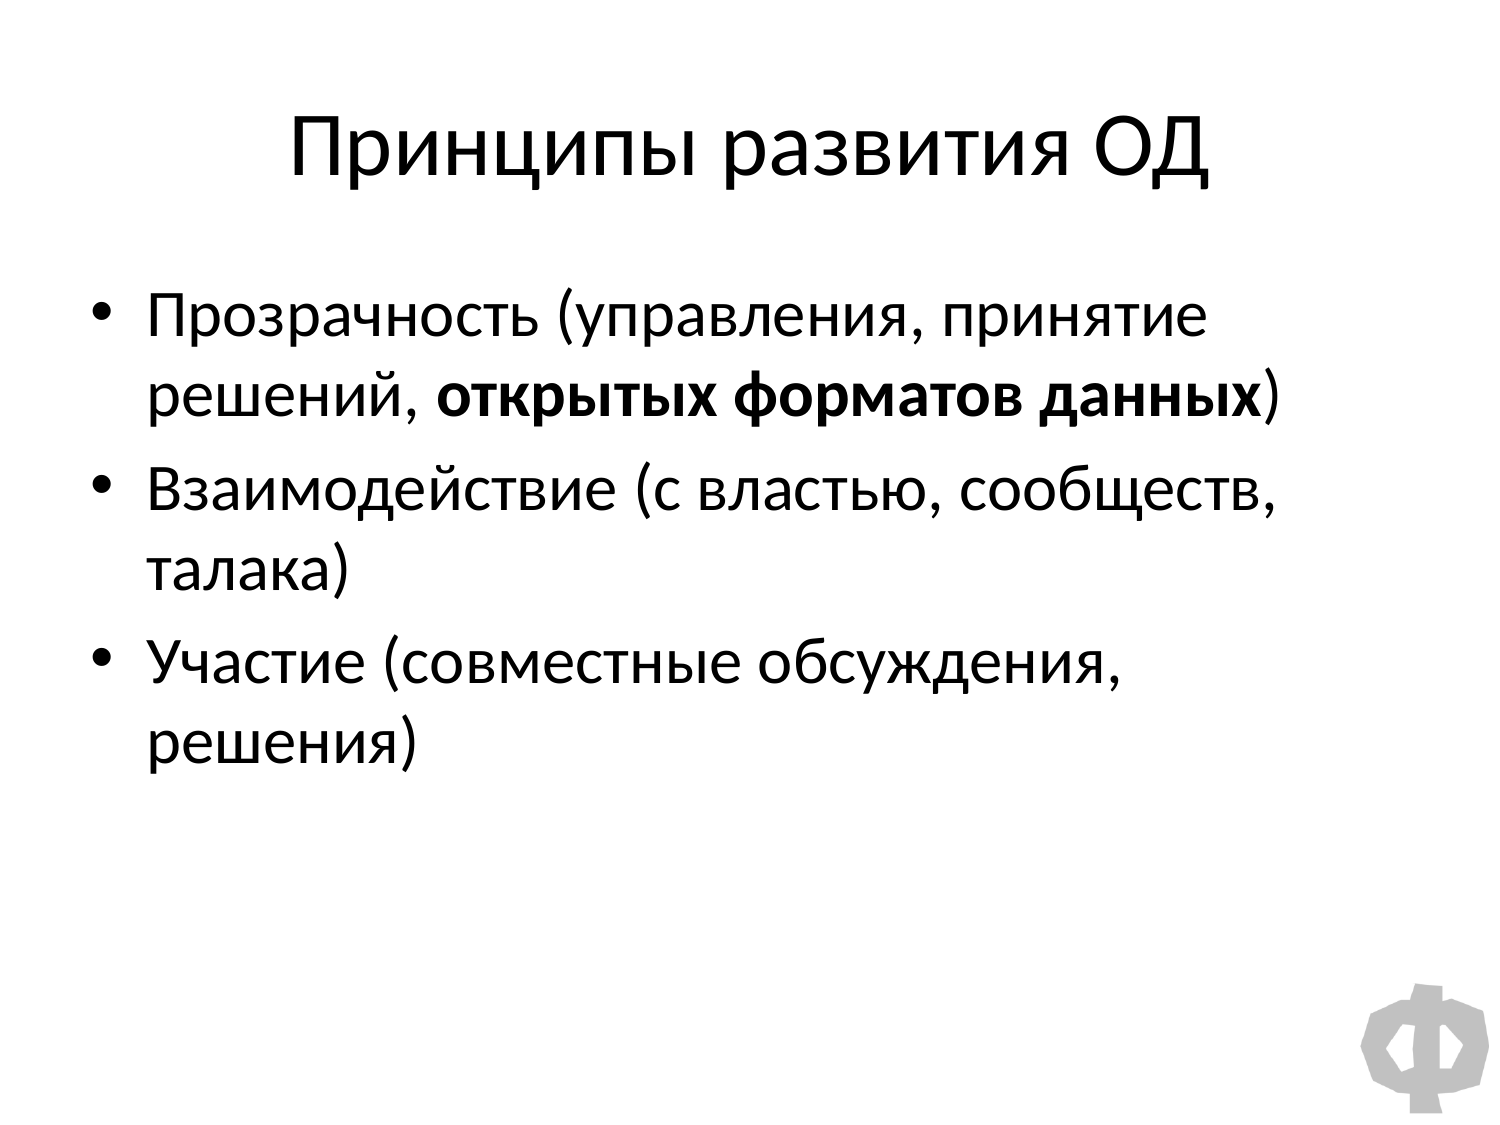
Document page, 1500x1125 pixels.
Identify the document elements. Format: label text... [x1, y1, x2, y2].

list Прозрачность (управления, принятие решений, открытых форматов данных) Взаимодействие (с властью, сообществ, талака) Участие (совместные обсуждения, решения) [75, 262, 1425, 1005]
title Принципы развития ОД [75, 45, 1425, 233]
picture [1353, 982, 1489, 1114]
